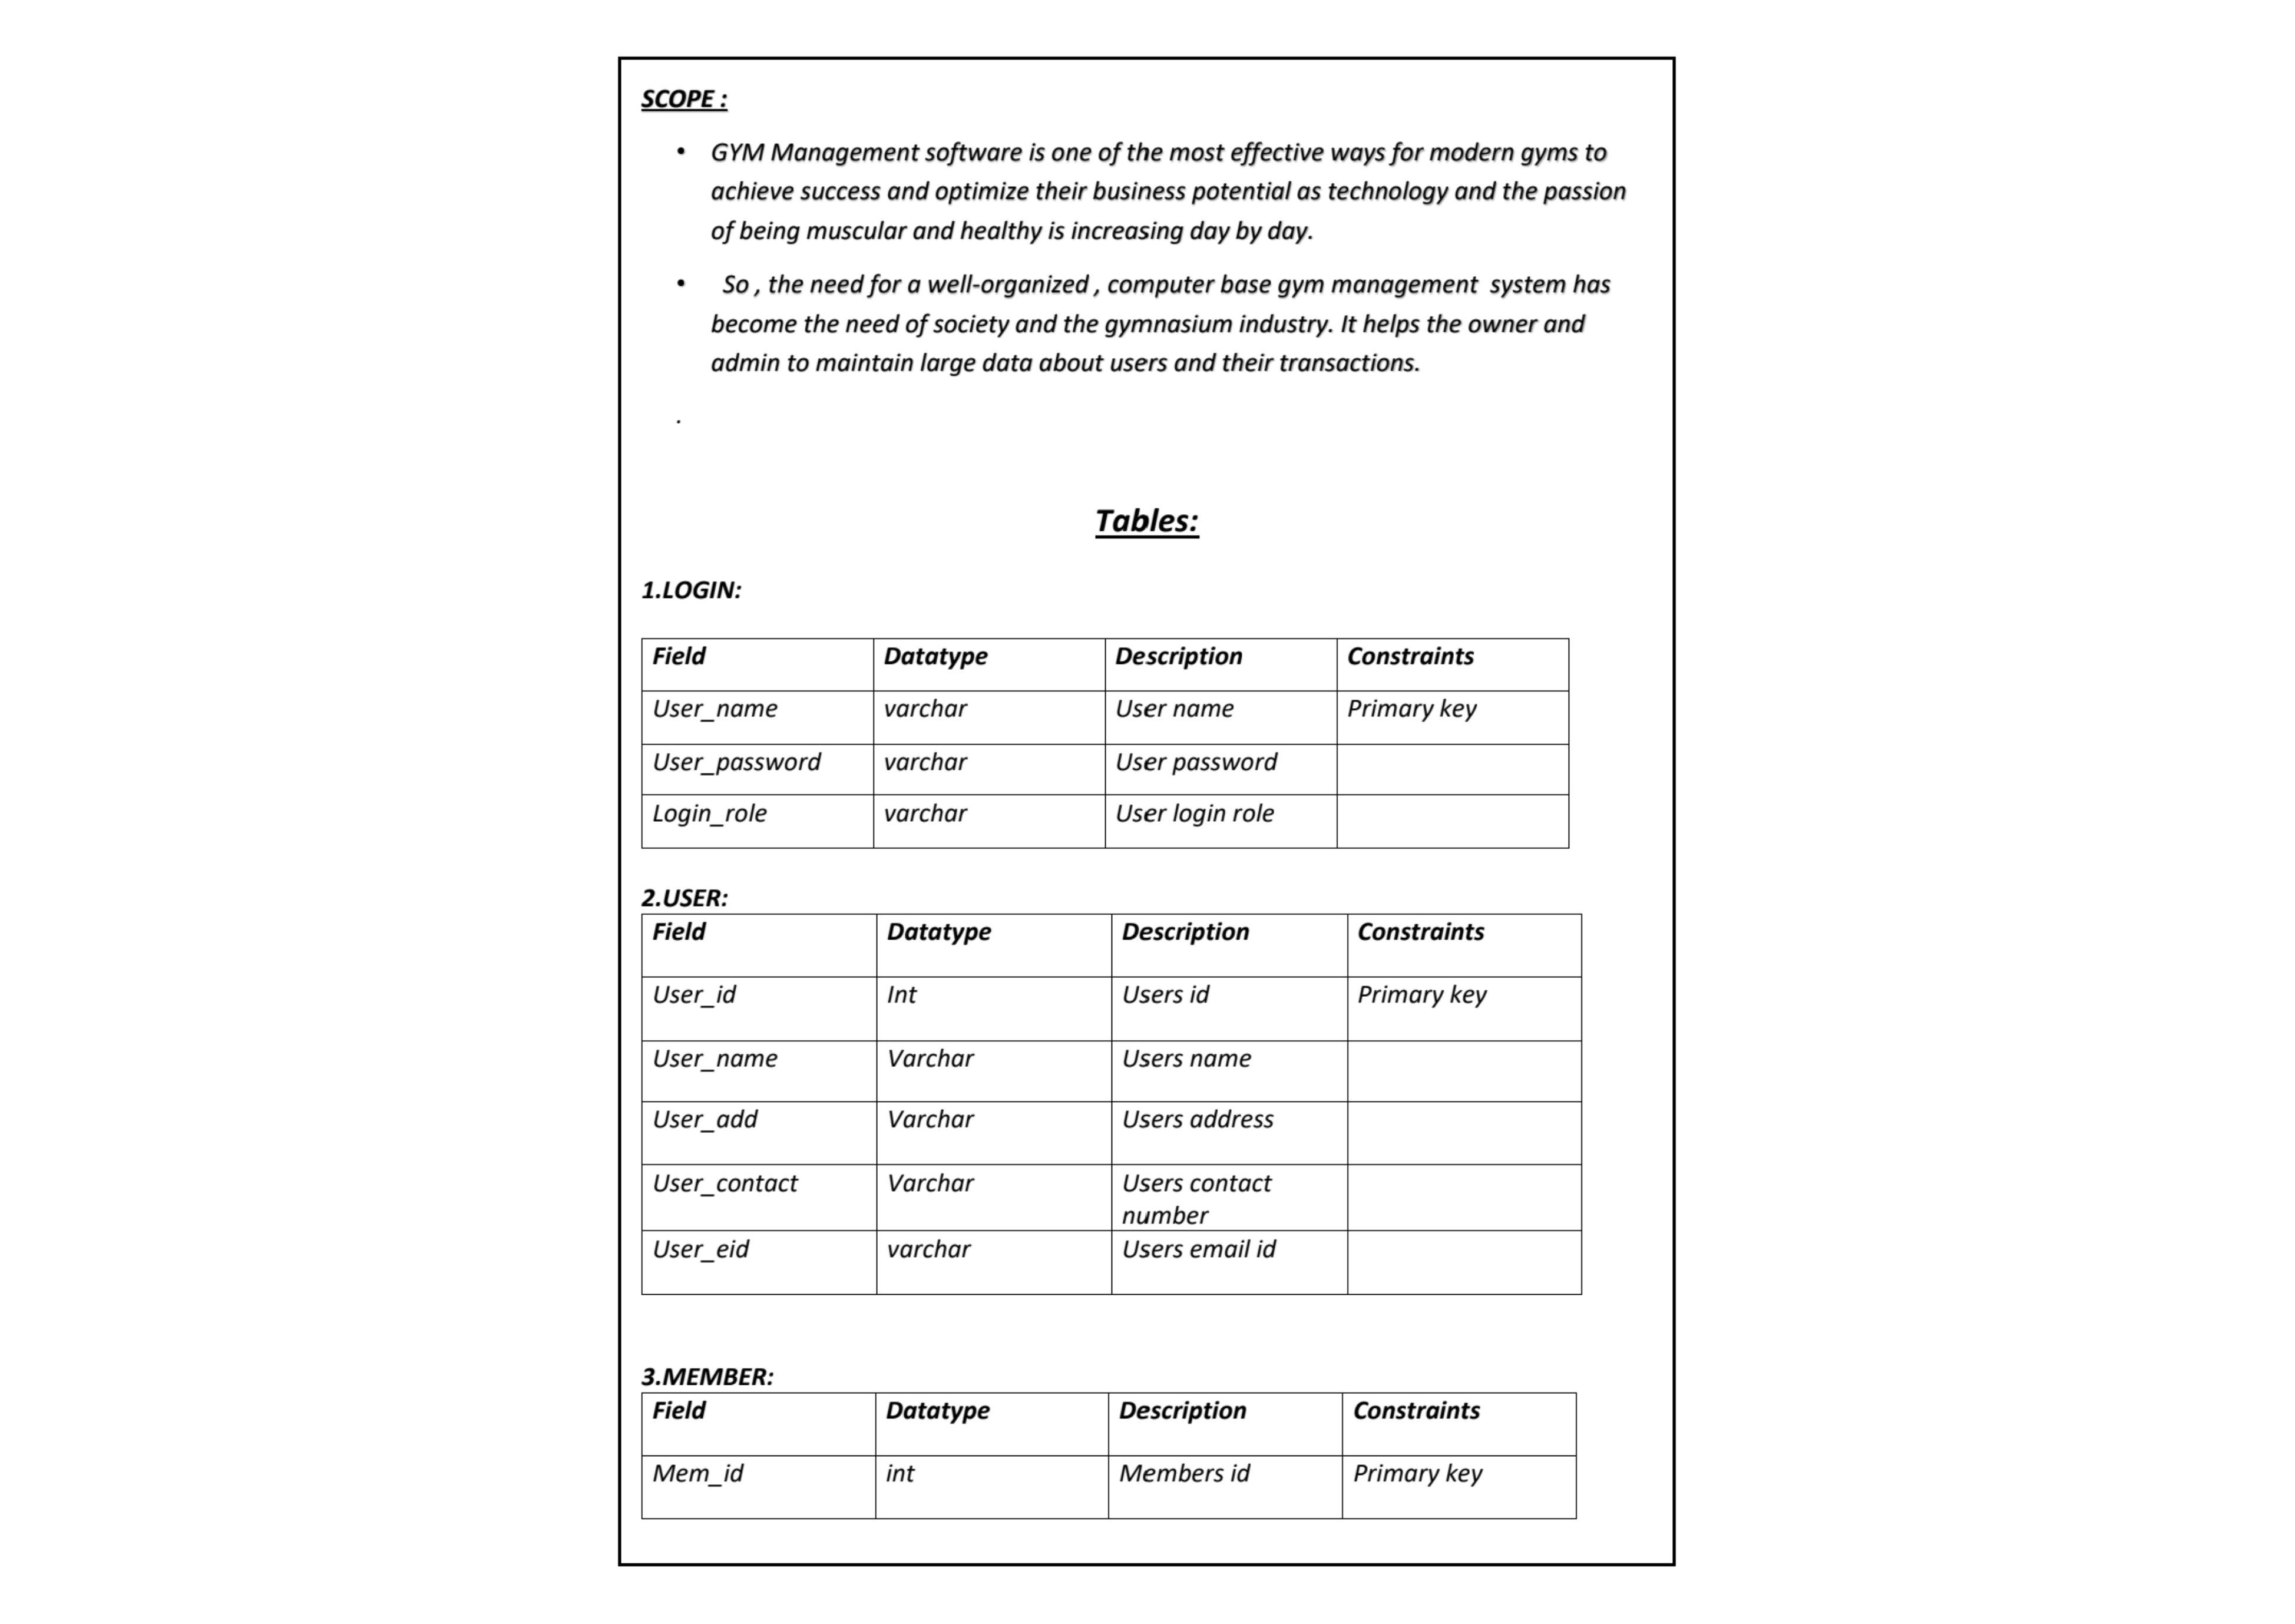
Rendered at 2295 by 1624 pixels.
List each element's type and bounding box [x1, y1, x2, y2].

picture [573, 12, 1721, 1612]
